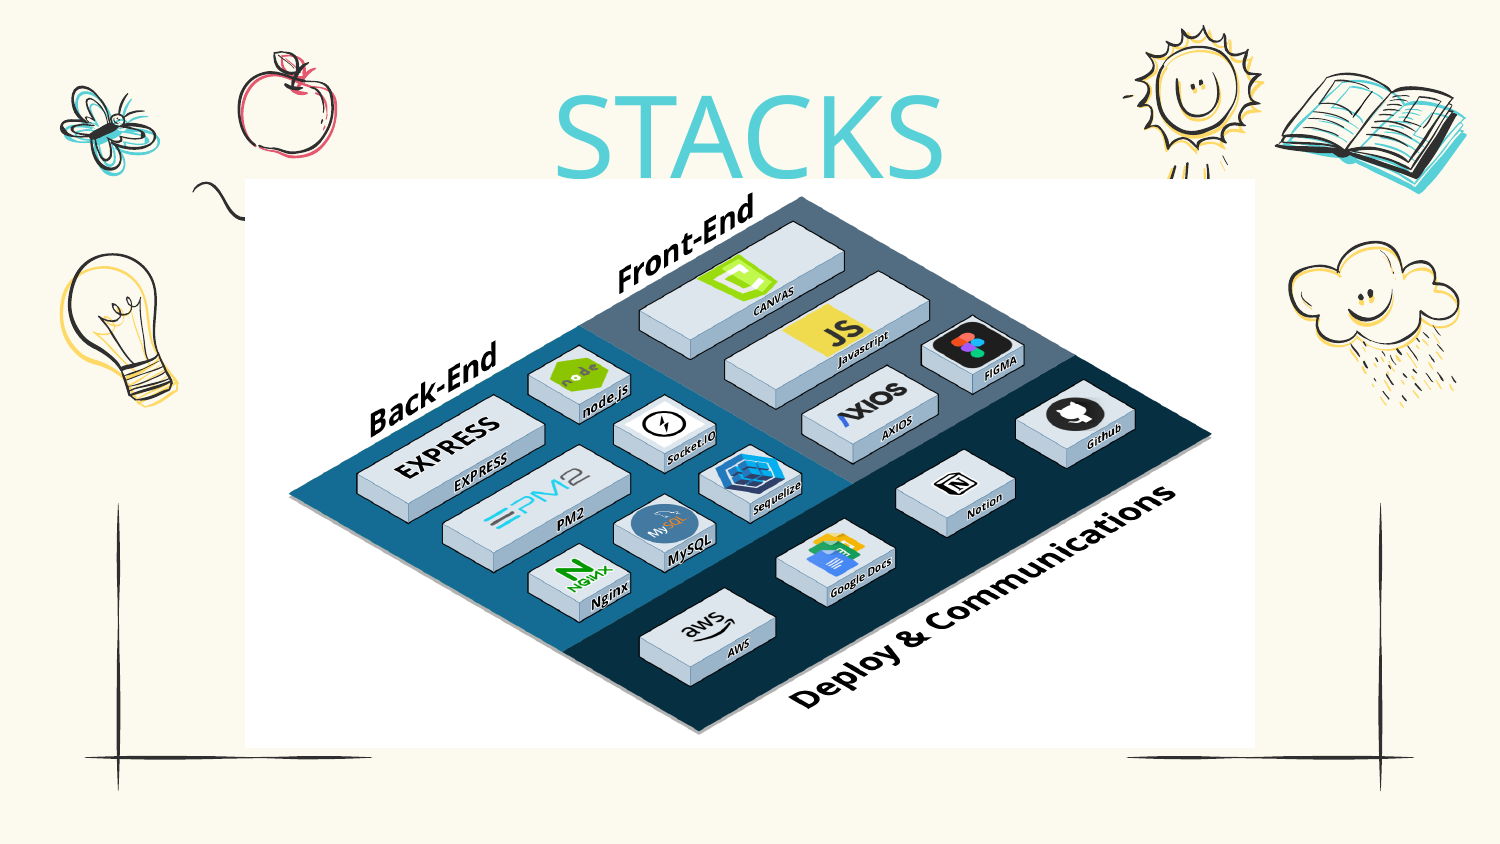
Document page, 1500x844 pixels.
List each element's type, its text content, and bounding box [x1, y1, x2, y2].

picture [244, 179, 1256, 748]
title STACKS [375, 64, 1125, 177]
